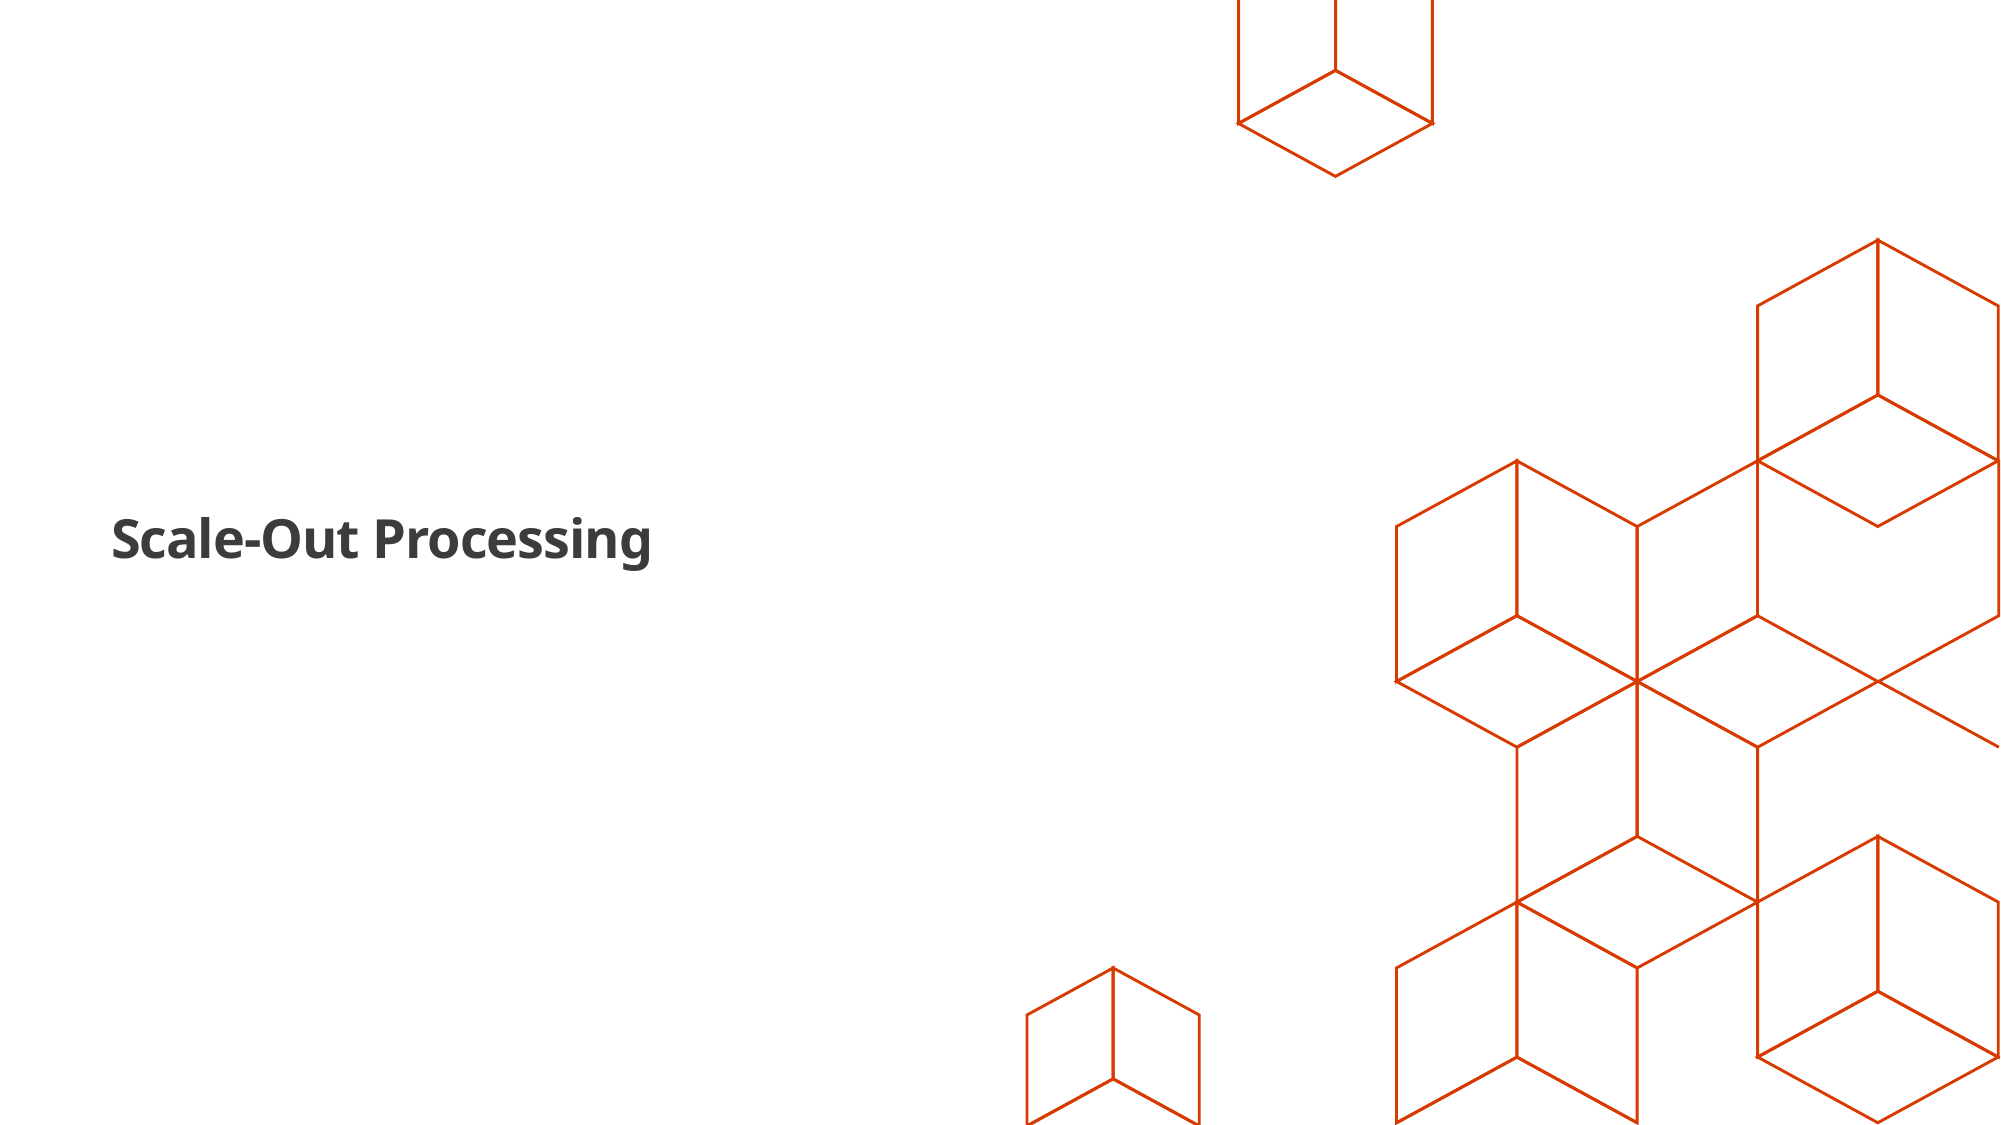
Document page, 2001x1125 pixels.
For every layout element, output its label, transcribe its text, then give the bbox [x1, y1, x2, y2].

title Scale-Out Processing [96, 498, 1146, 580]
